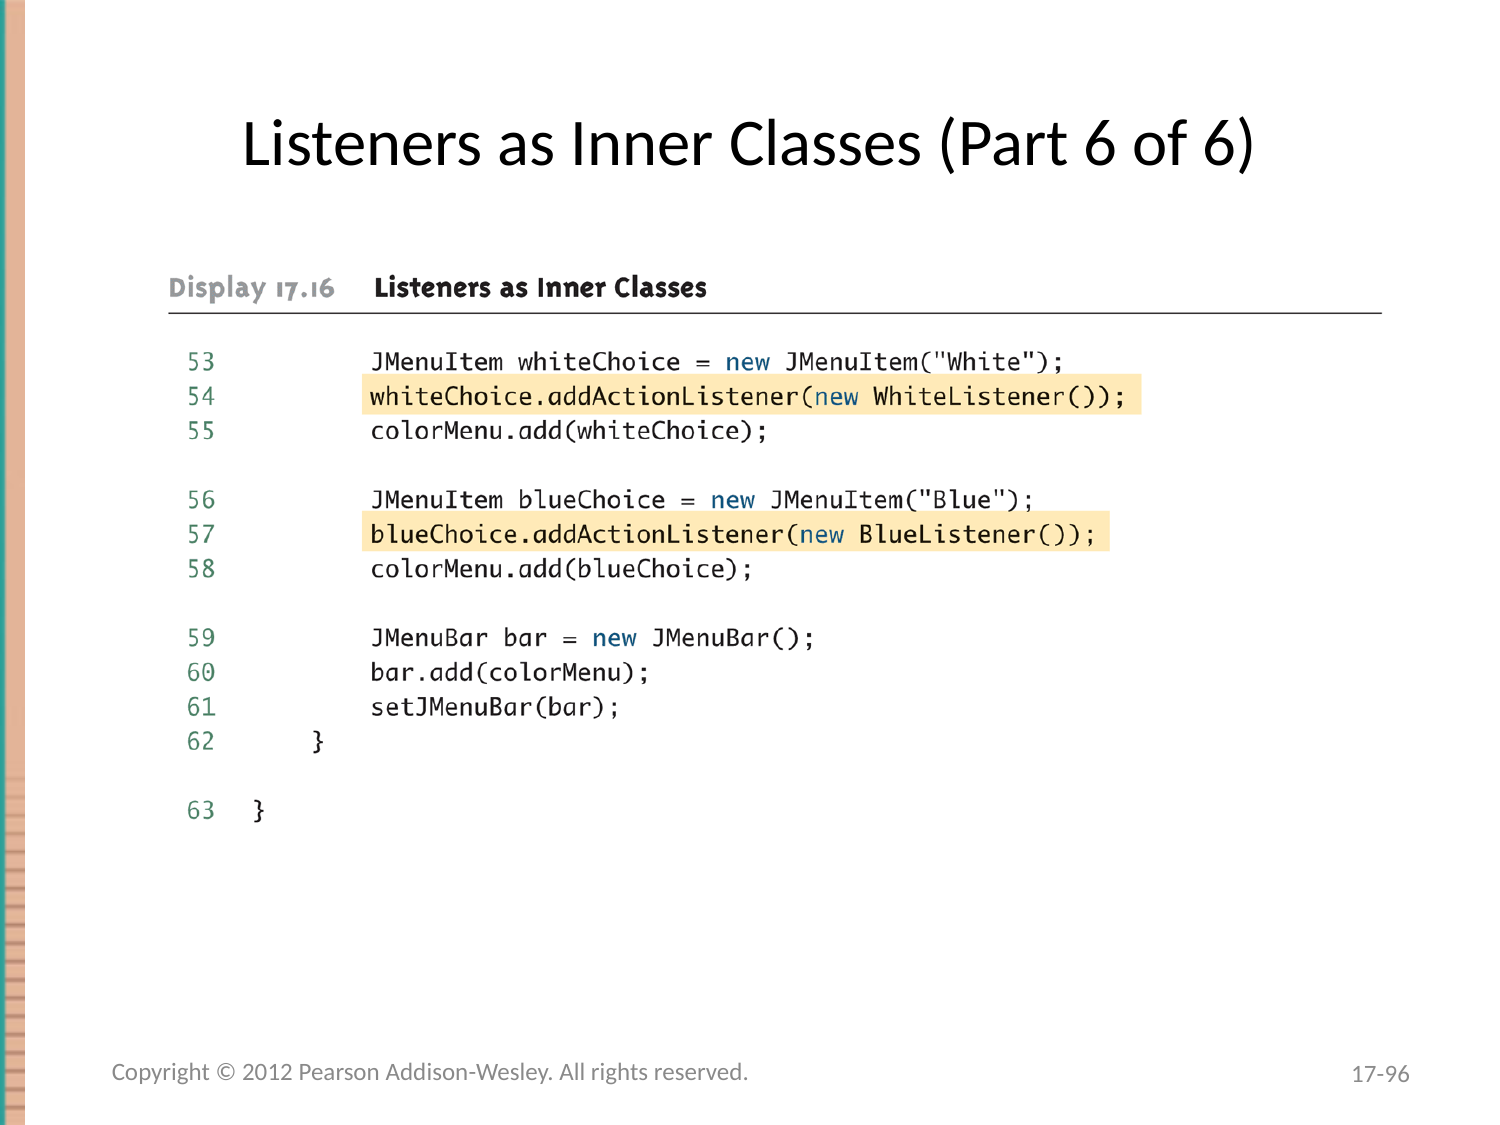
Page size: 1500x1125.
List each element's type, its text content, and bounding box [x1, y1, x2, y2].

picture [0, 0, 25, 1125]
title Listeners as Inner Classes (Part 6 of 6) [74, 44, 1426, 233]
slide_number 17-96 [1074, 1042, 1425, 1103]
picture [137, 260, 1413, 836]
footer Copyright © 2012 Pearson Addison-Wesley. All rights reserved. [75, 1040, 788, 1100]
